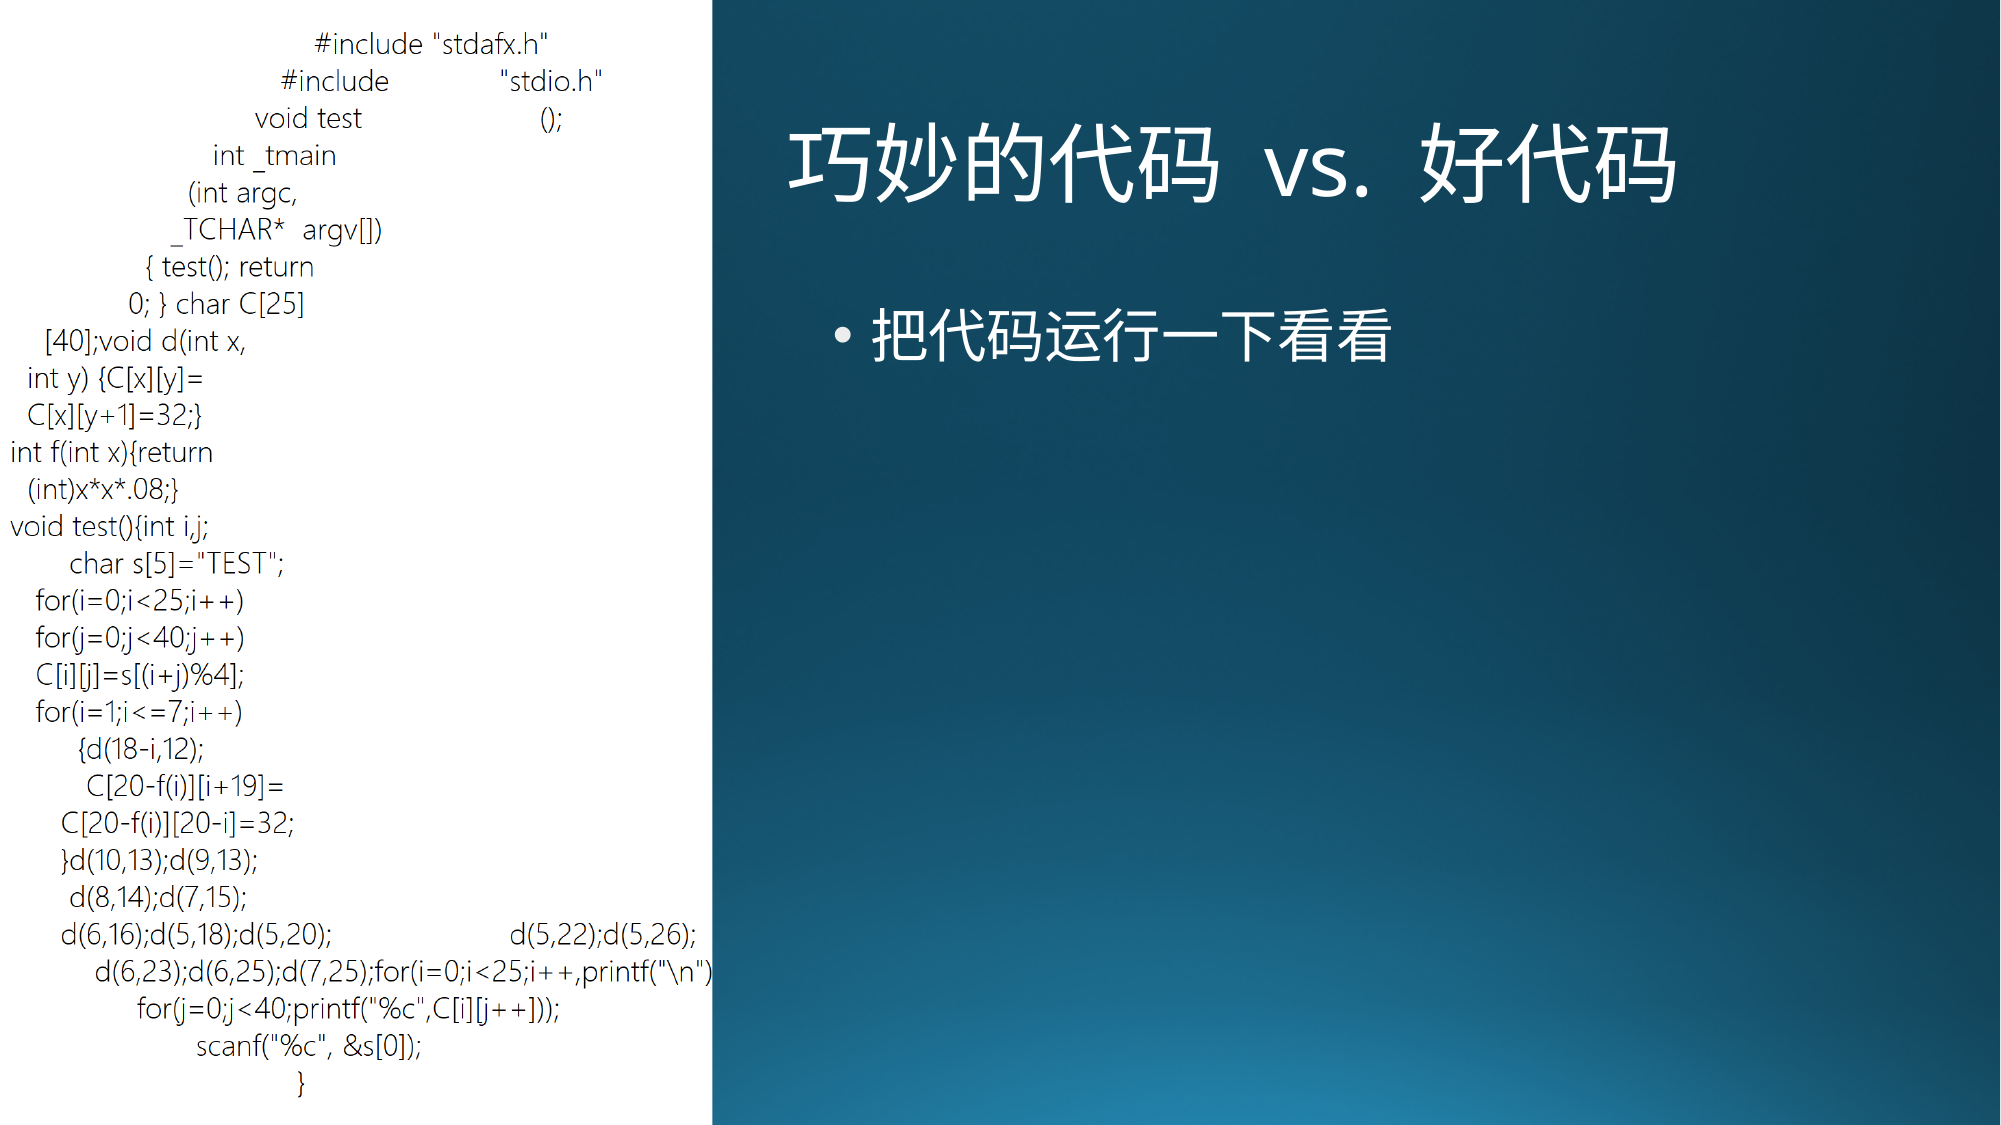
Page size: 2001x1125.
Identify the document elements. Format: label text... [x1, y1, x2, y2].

picture [0, 0, 2001, 1125]
list 把代码运行一下看看 [817, 299, 1882, 1014]
title 巧妙的代码 vs. 好代码 [771, 59, 1863, 278]
